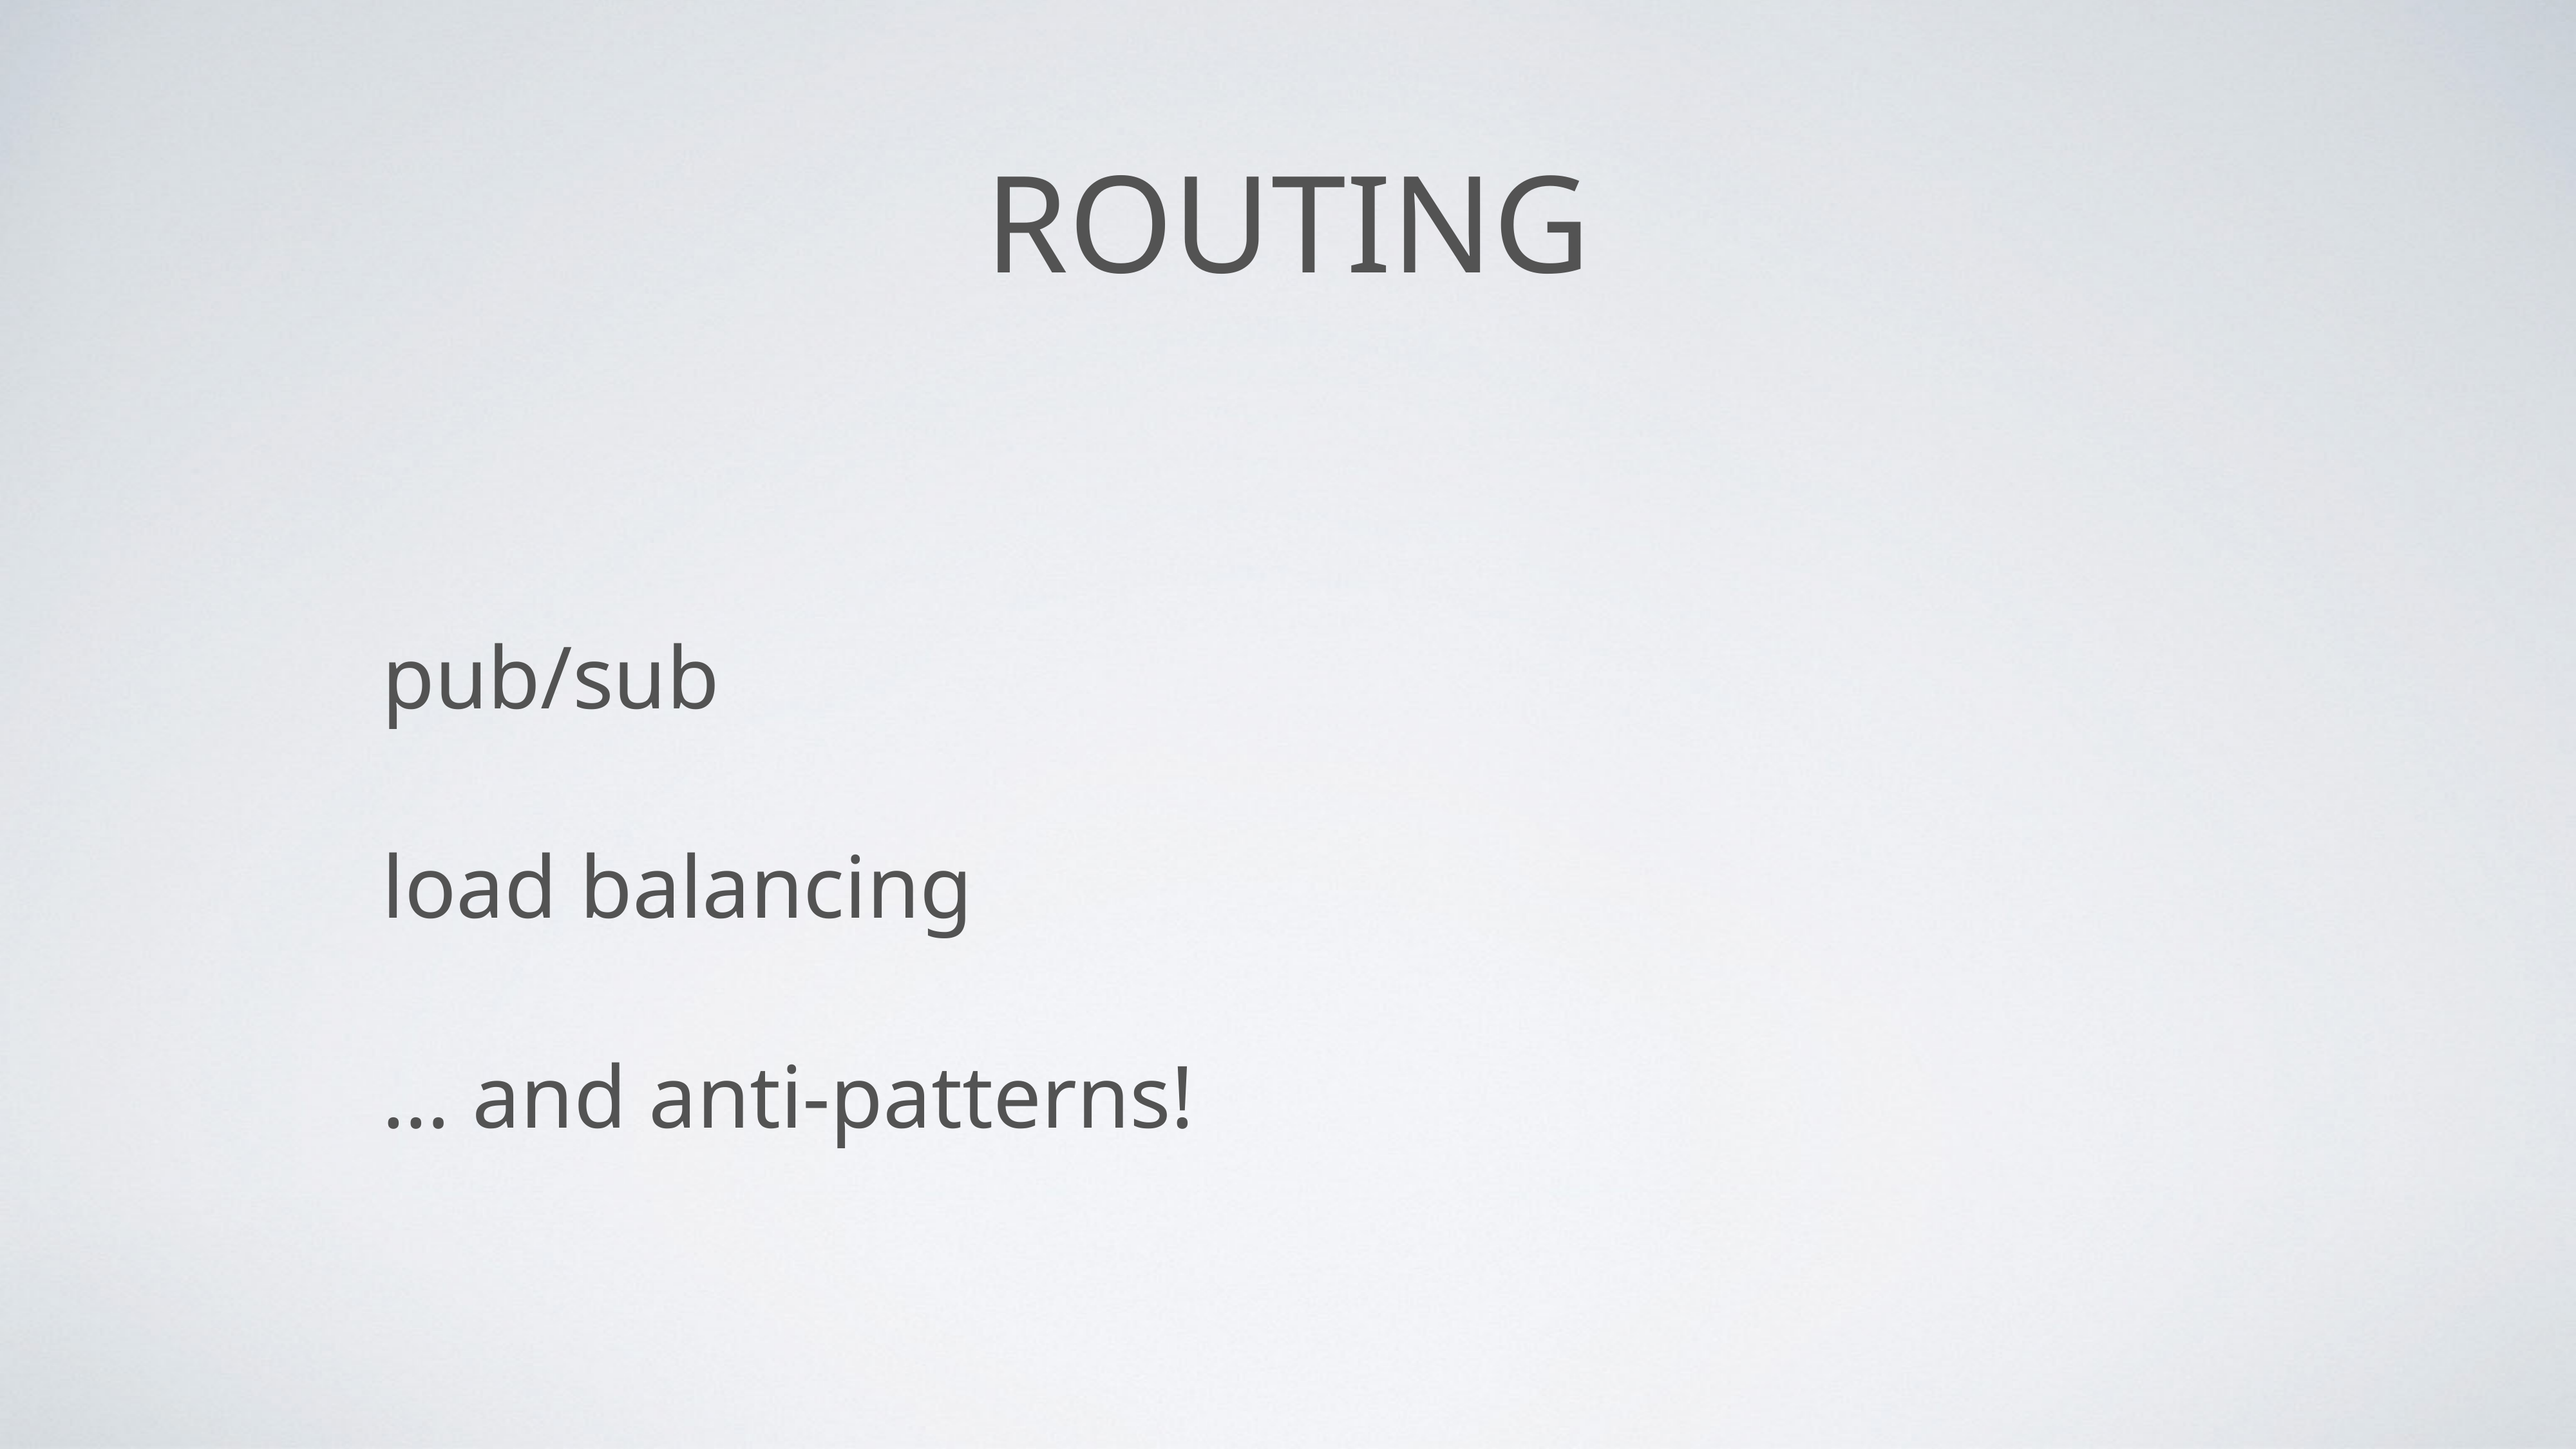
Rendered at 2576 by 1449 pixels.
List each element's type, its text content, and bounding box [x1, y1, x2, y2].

title Routing [374, 37, 2202, 401]
picture [0, 0, 2576, 1449]
list pub/sub load balancing … and anti-patterns! [374, 405, 2202, 1342]
